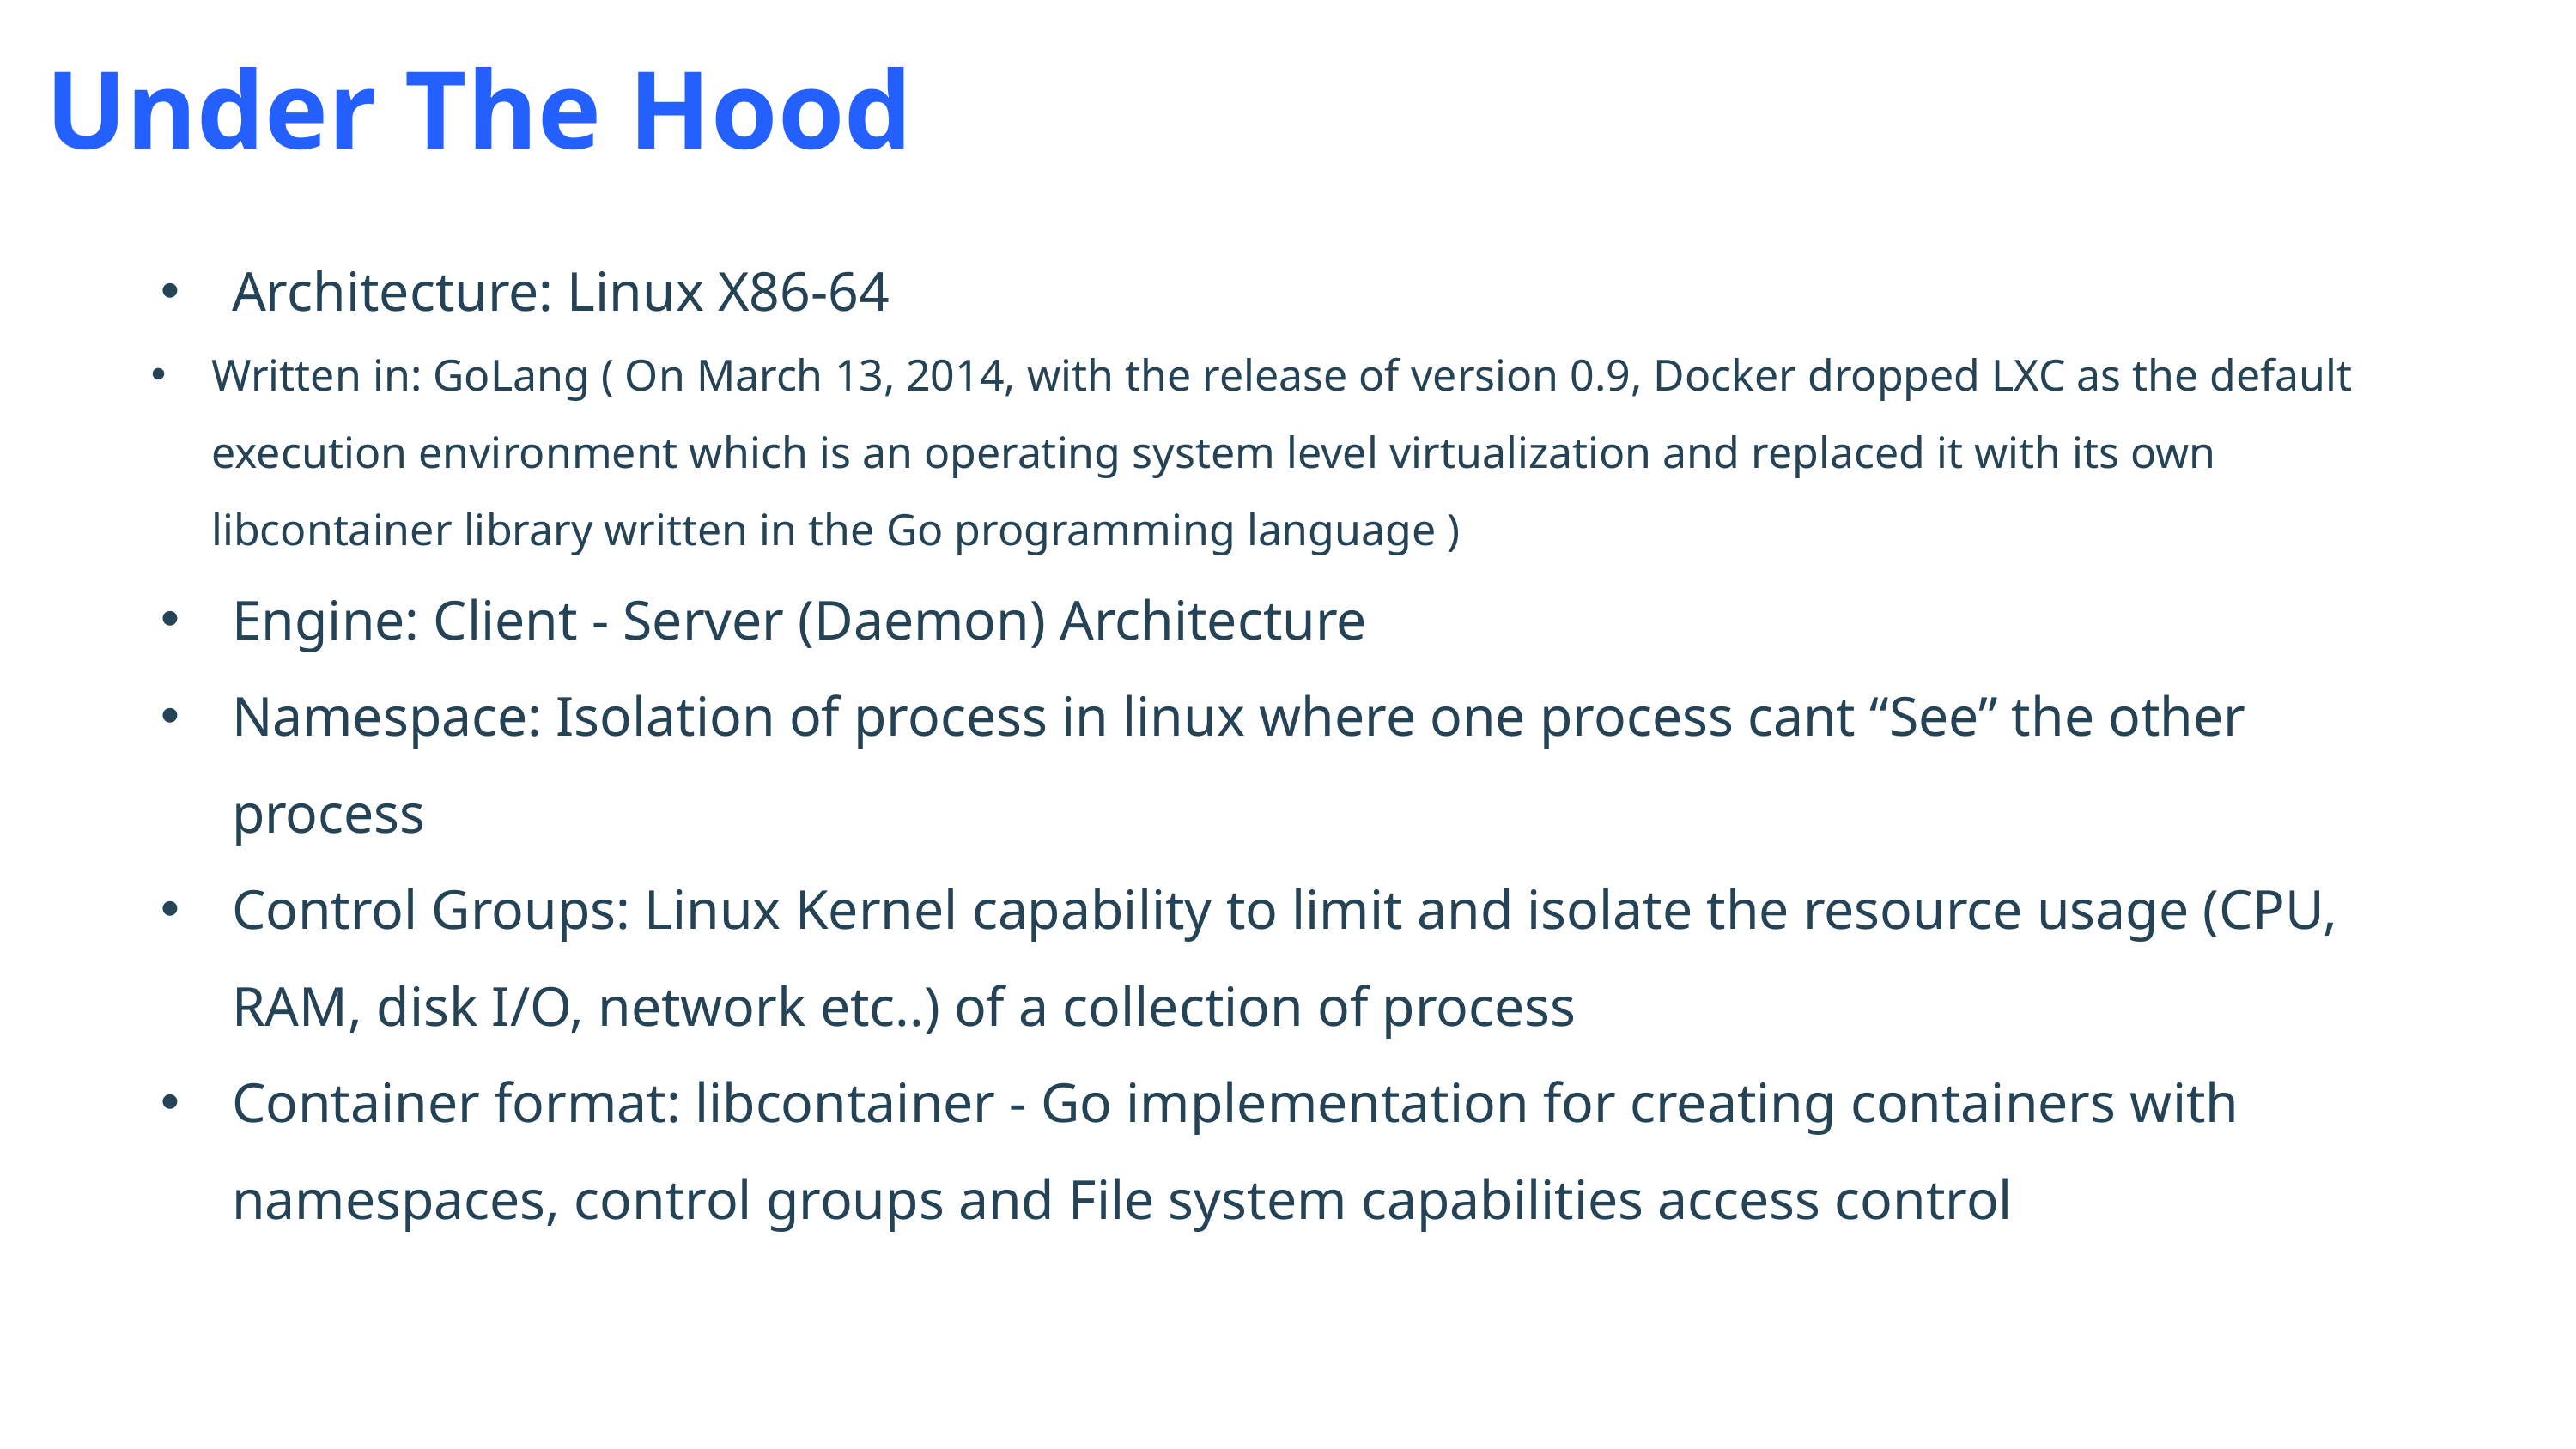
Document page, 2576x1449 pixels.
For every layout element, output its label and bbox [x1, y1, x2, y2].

text_box [45, 30, 2043, 196]
text_box [90, 293, 2413, 1188]
